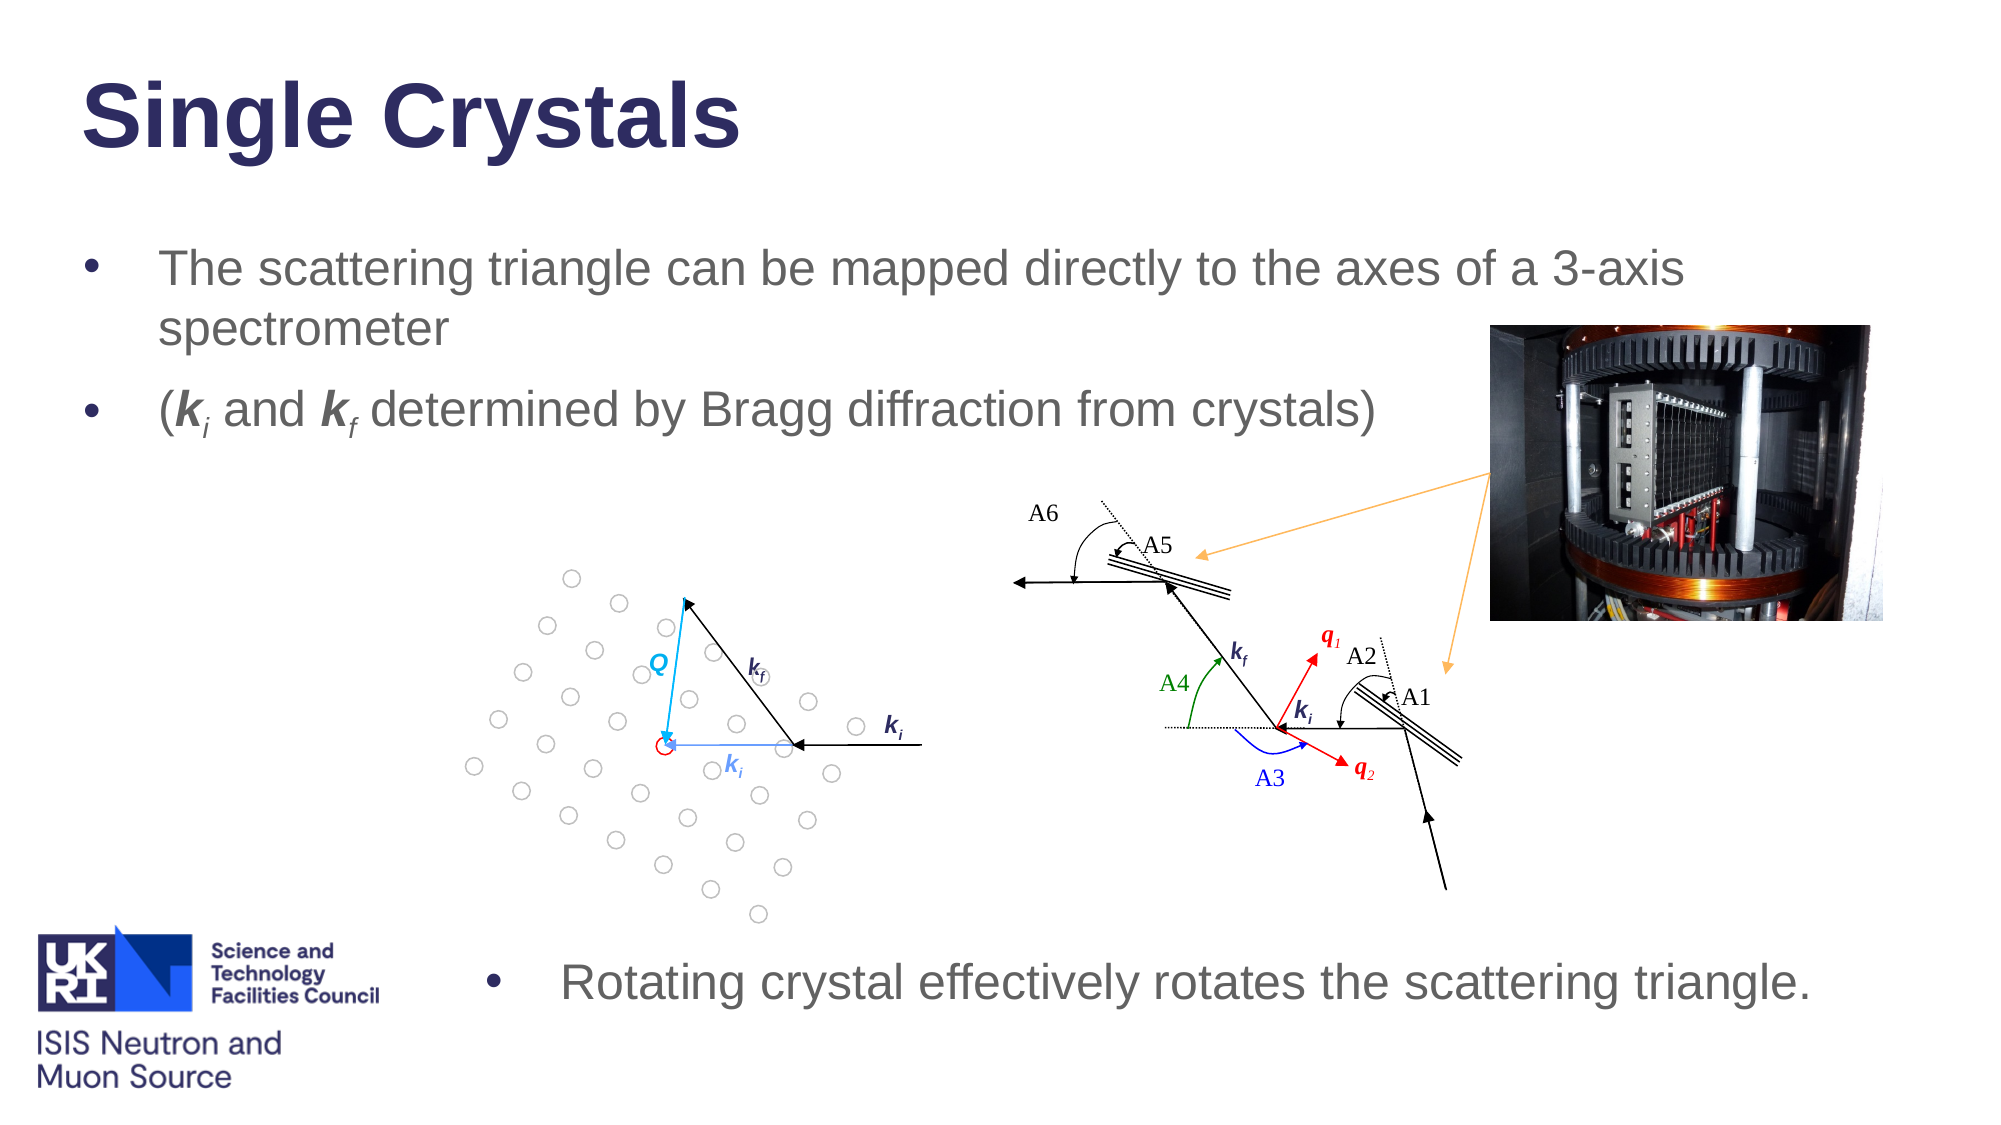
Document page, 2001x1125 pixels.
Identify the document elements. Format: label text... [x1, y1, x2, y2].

title Single Crystals [66, 56, 1827, 180]
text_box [1194, 325, 1883, 675]
picture [15, 911, 402, 1111]
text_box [495, 631, 835, 862]
list The scattering triangle can be mapped directly to the axes of a 3-axis spectrometer (ki and kf determined by Bragg diffraction from crystals) [68, 227, 1827, 887]
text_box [1012, 488, 1501, 888]
text_box Rotating crystal effectively rotates the scattering triangle. [470, 942, 1846, 1087]
text_box [684, 598, 708, 630]
text_box ki [869, 701, 956, 787]
